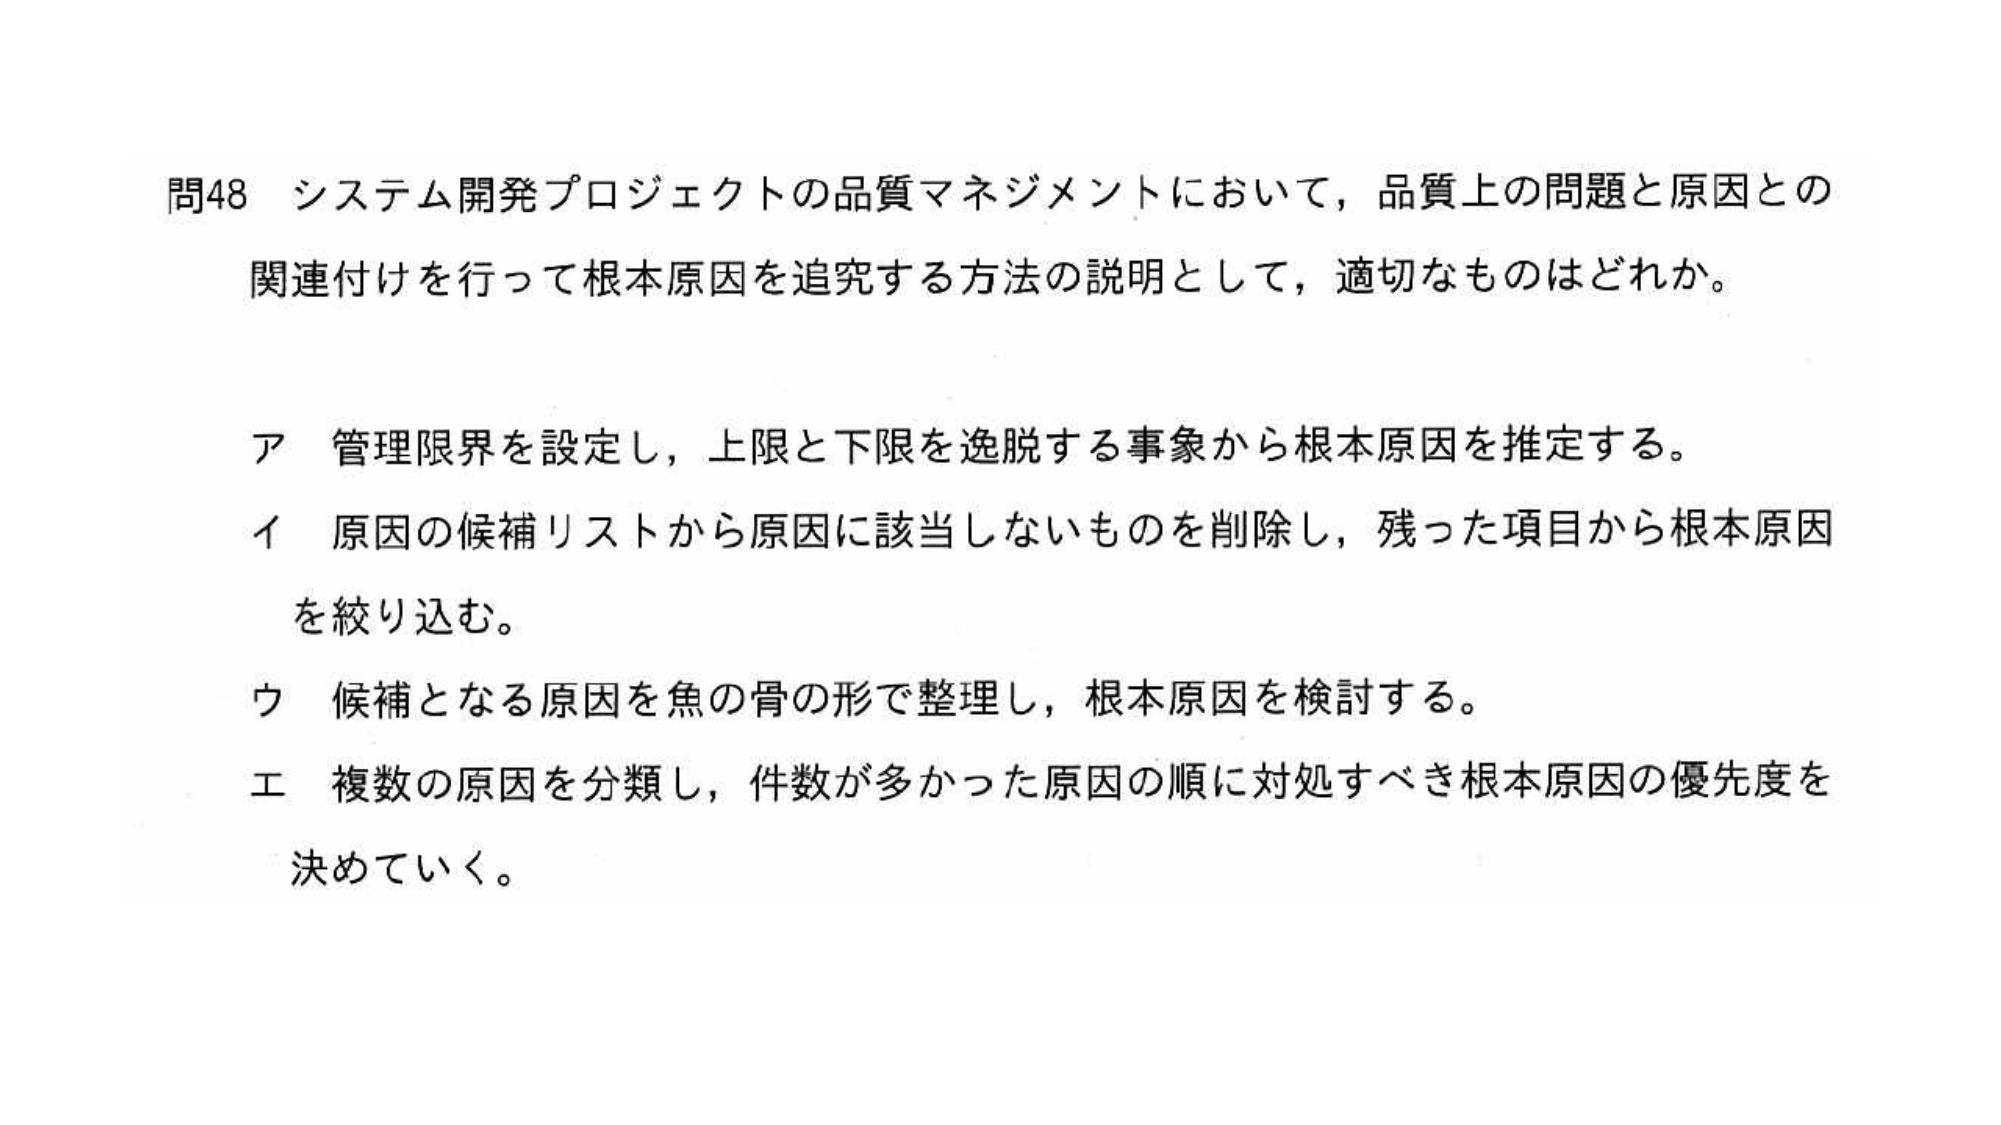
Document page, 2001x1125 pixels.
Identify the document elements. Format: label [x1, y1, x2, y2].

picture [126, 153, 1874, 904]
